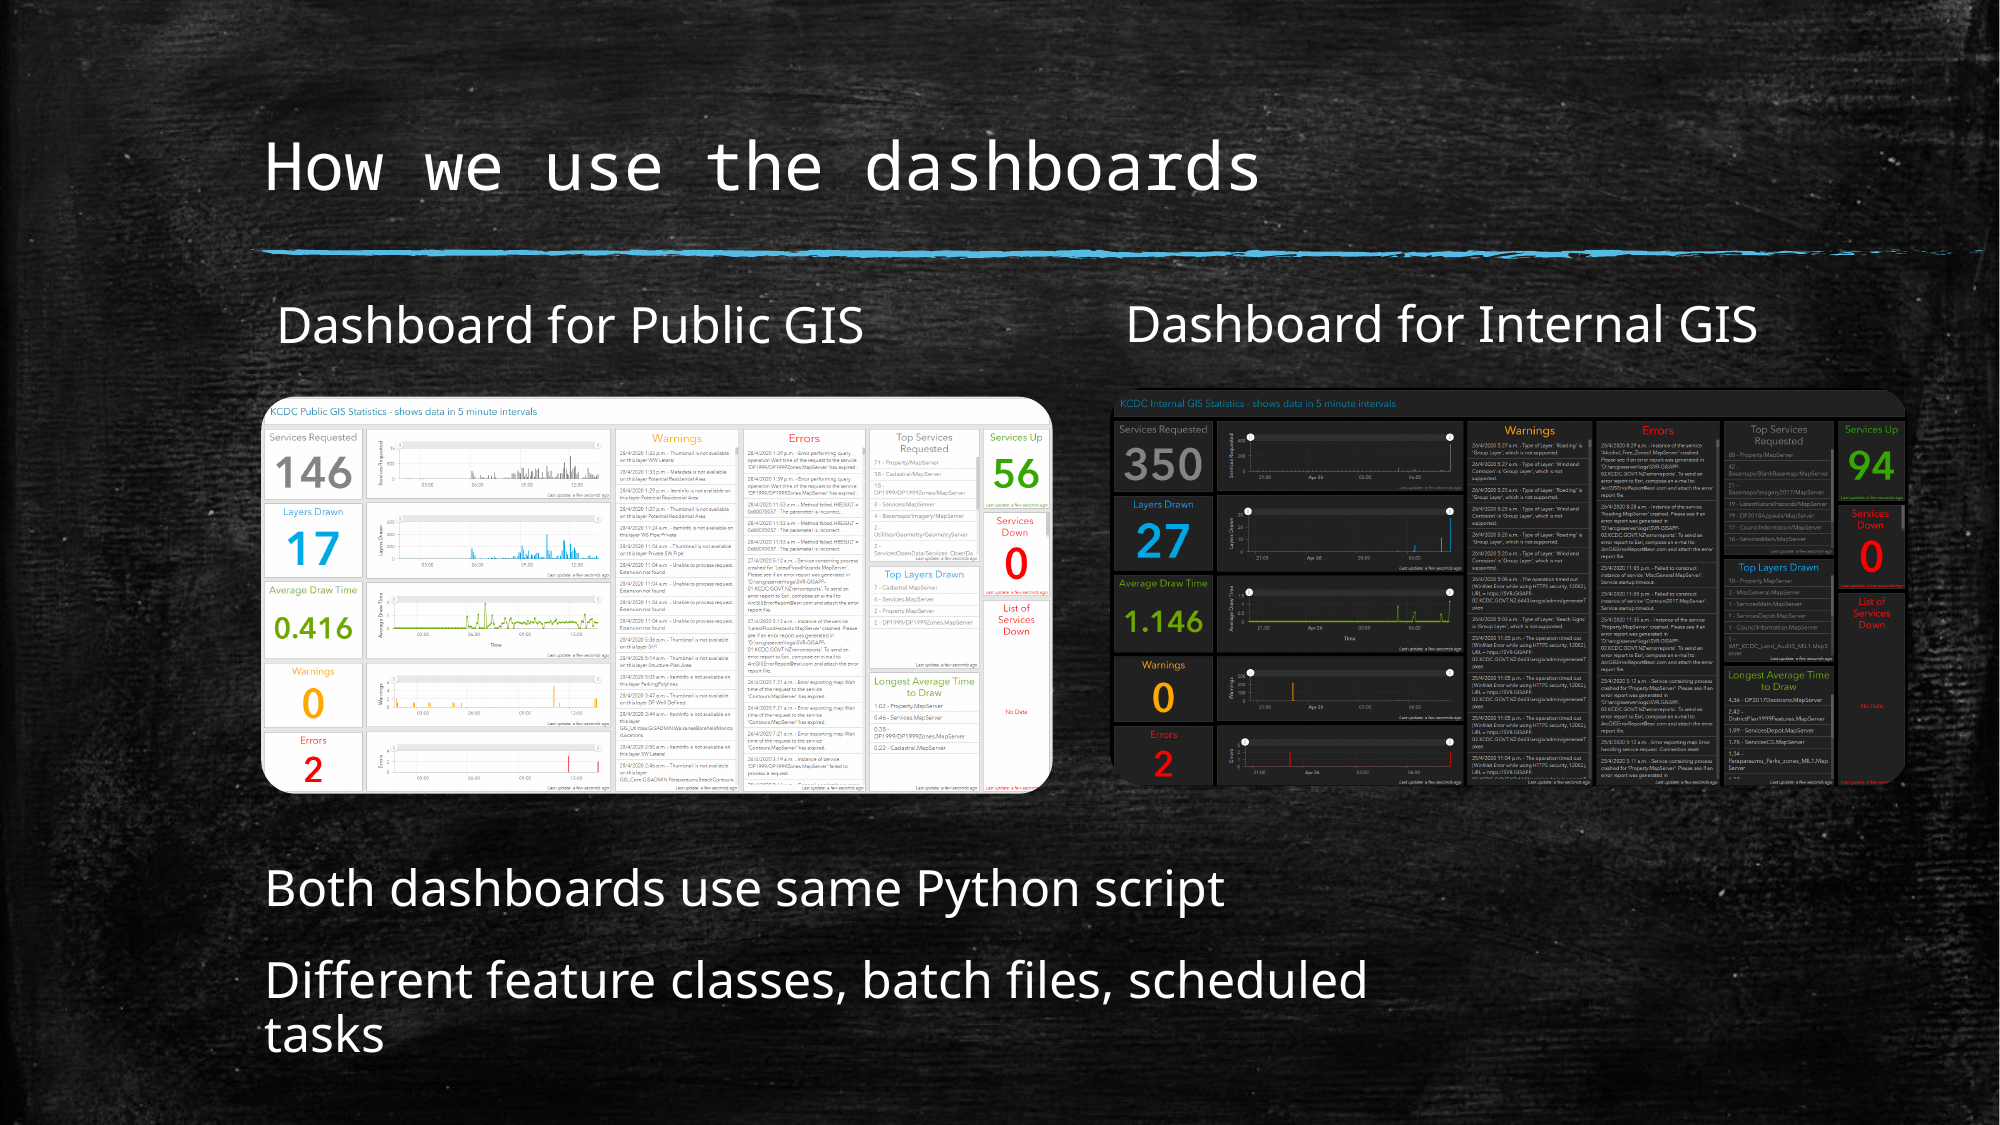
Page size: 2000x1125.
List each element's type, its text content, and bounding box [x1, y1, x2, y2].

text_box Dashboard for Internal GIS [1110, 292, 1836, 387]
list Dashboard for Public GIS [261, 292, 987, 388]
text_box Both dashboards use same Python script Different feature classes, batch files, scheduled tasks [249, 855, 1459, 1110]
title How we use the dashboards [249, 45, 1750, 213]
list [1110, 387, 1908, 786]
picture [261, 396, 1053, 794]
